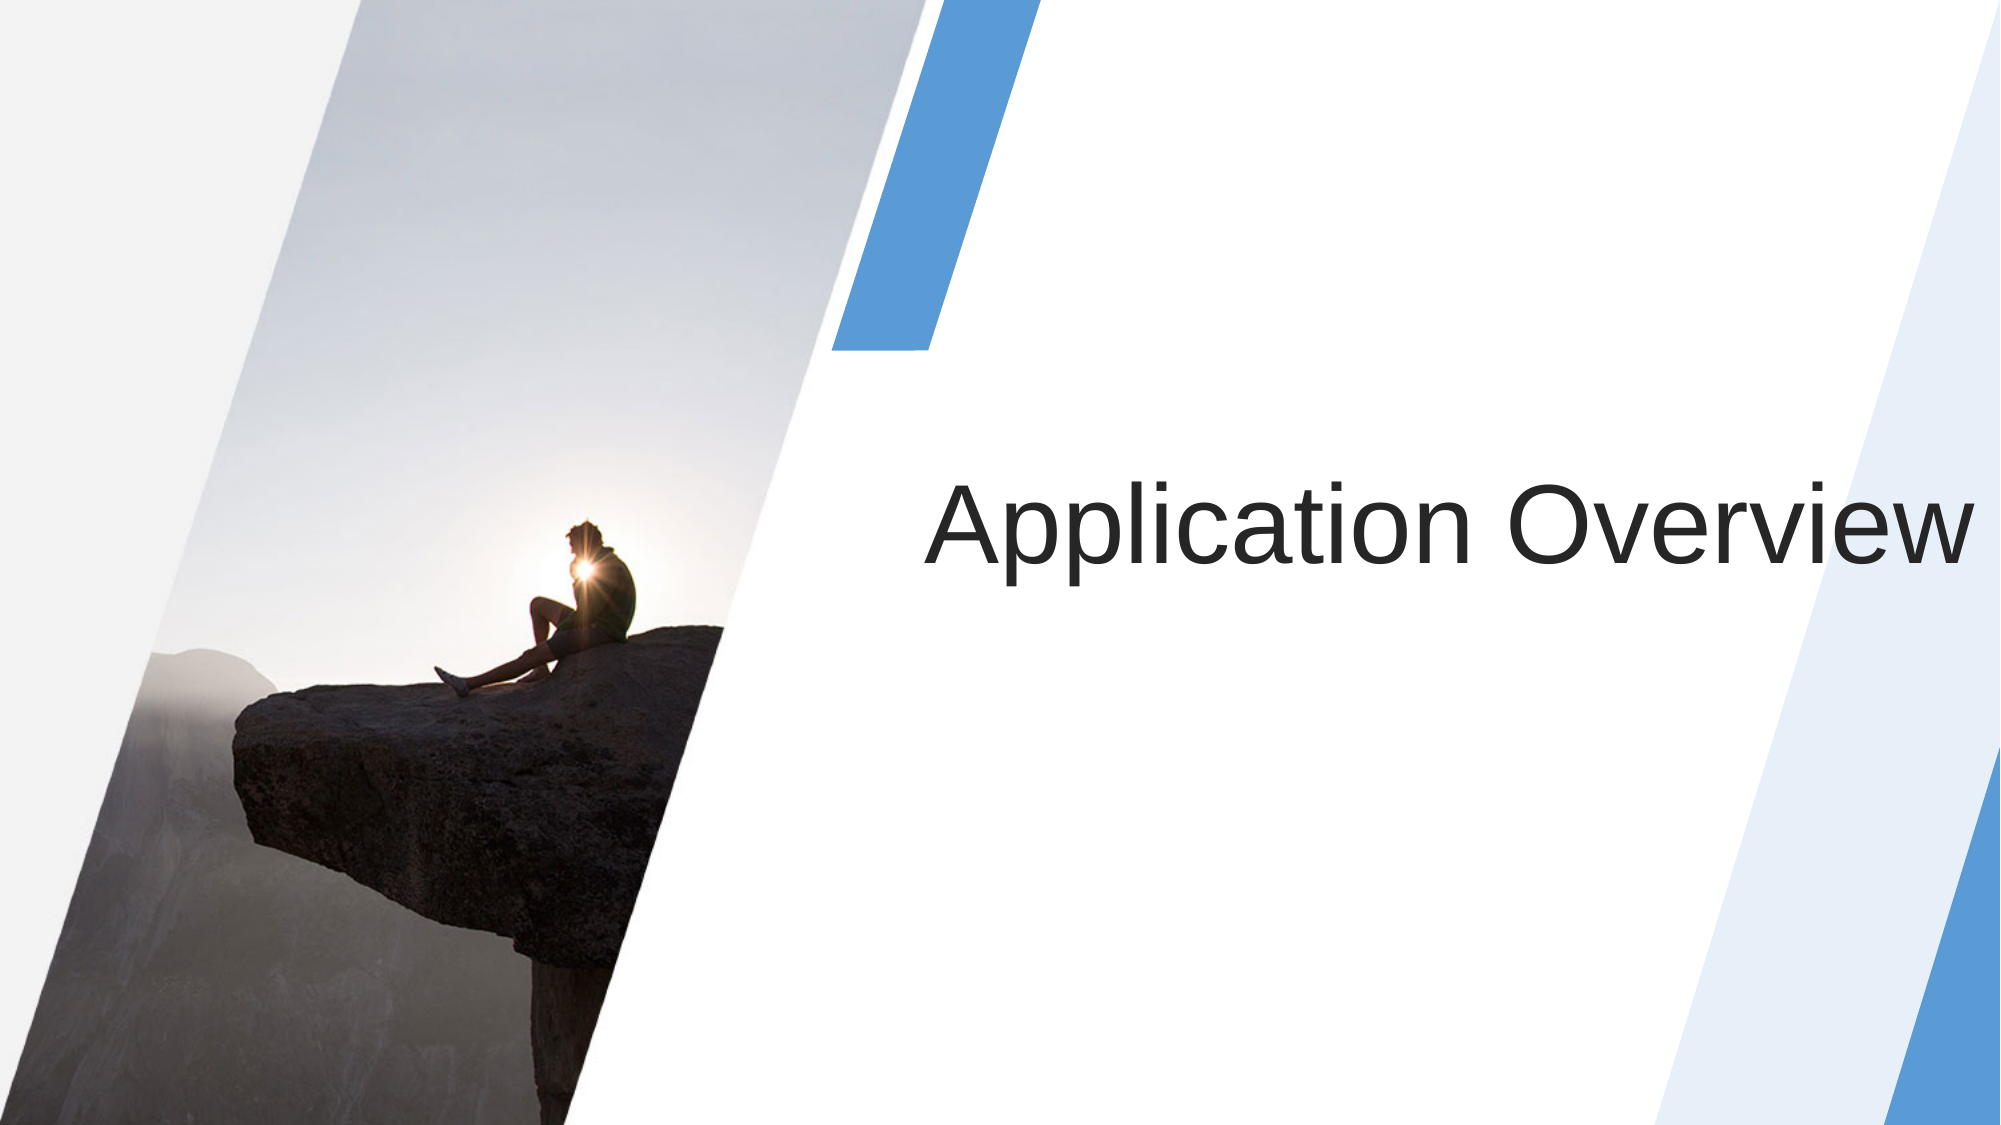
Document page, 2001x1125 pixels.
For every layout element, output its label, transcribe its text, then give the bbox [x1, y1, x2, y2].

list Application Overview [909, 469, 2000, 585]
picture [0, 0, 2001, 1125]
